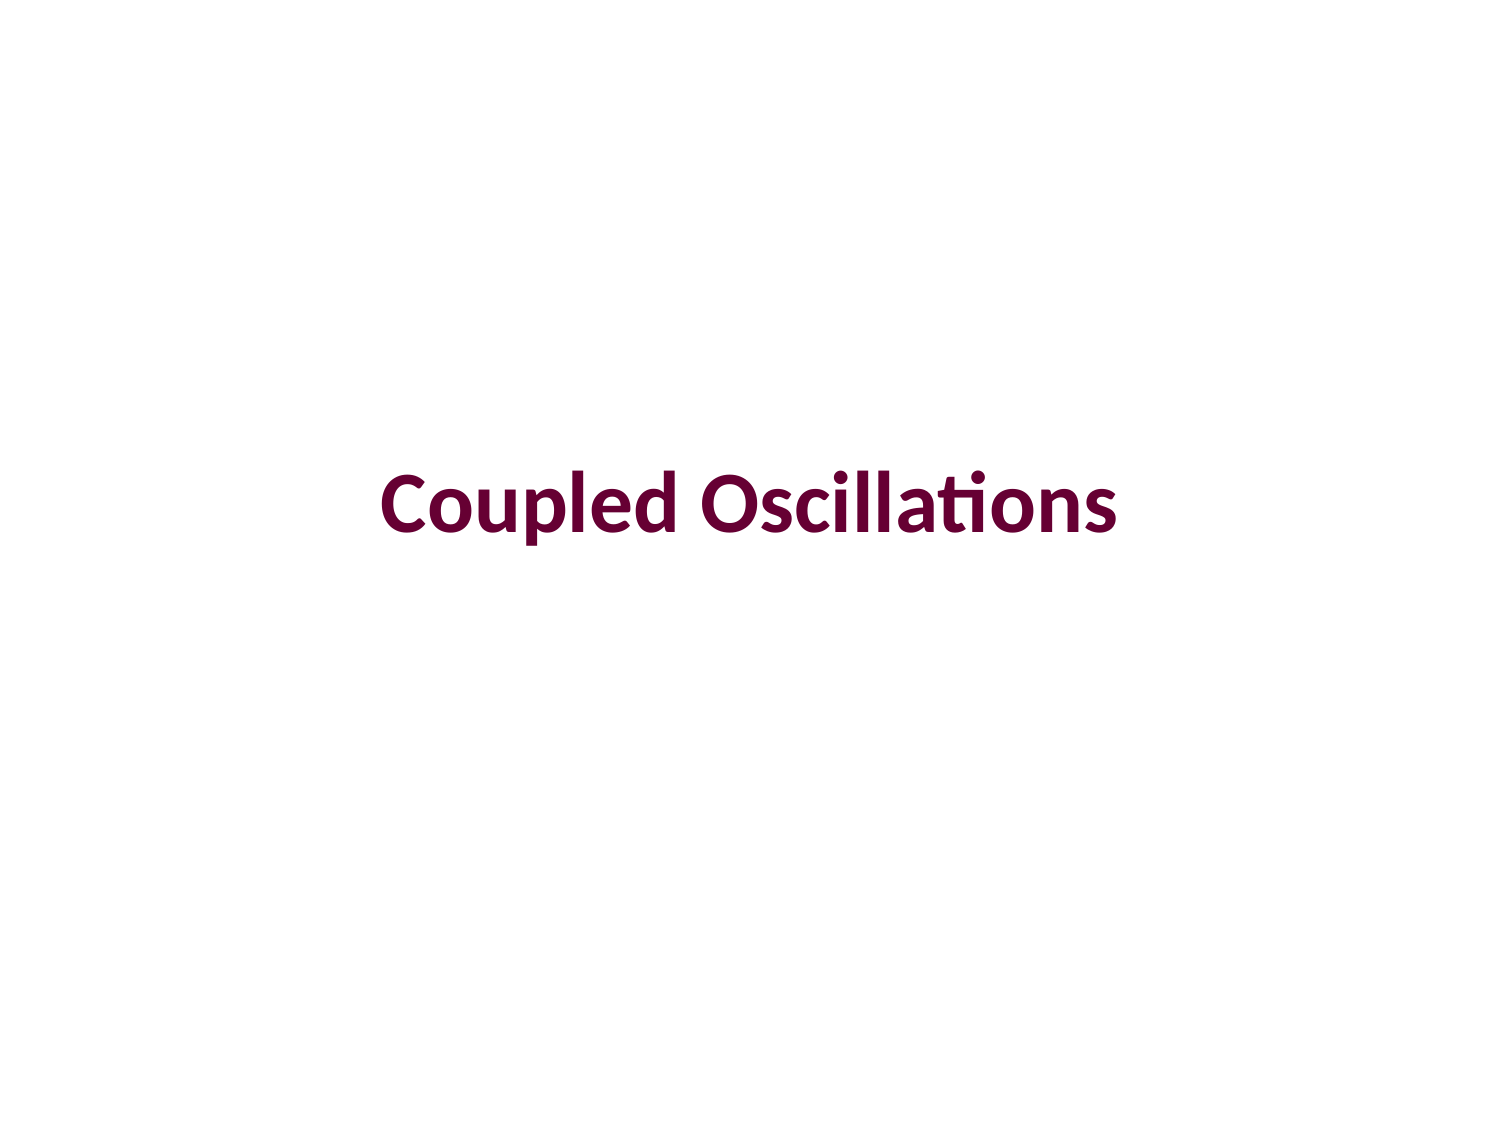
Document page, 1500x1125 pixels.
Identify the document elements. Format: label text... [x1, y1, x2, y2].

text_box Coupled Oscillations [366, 437, 1133, 558]
